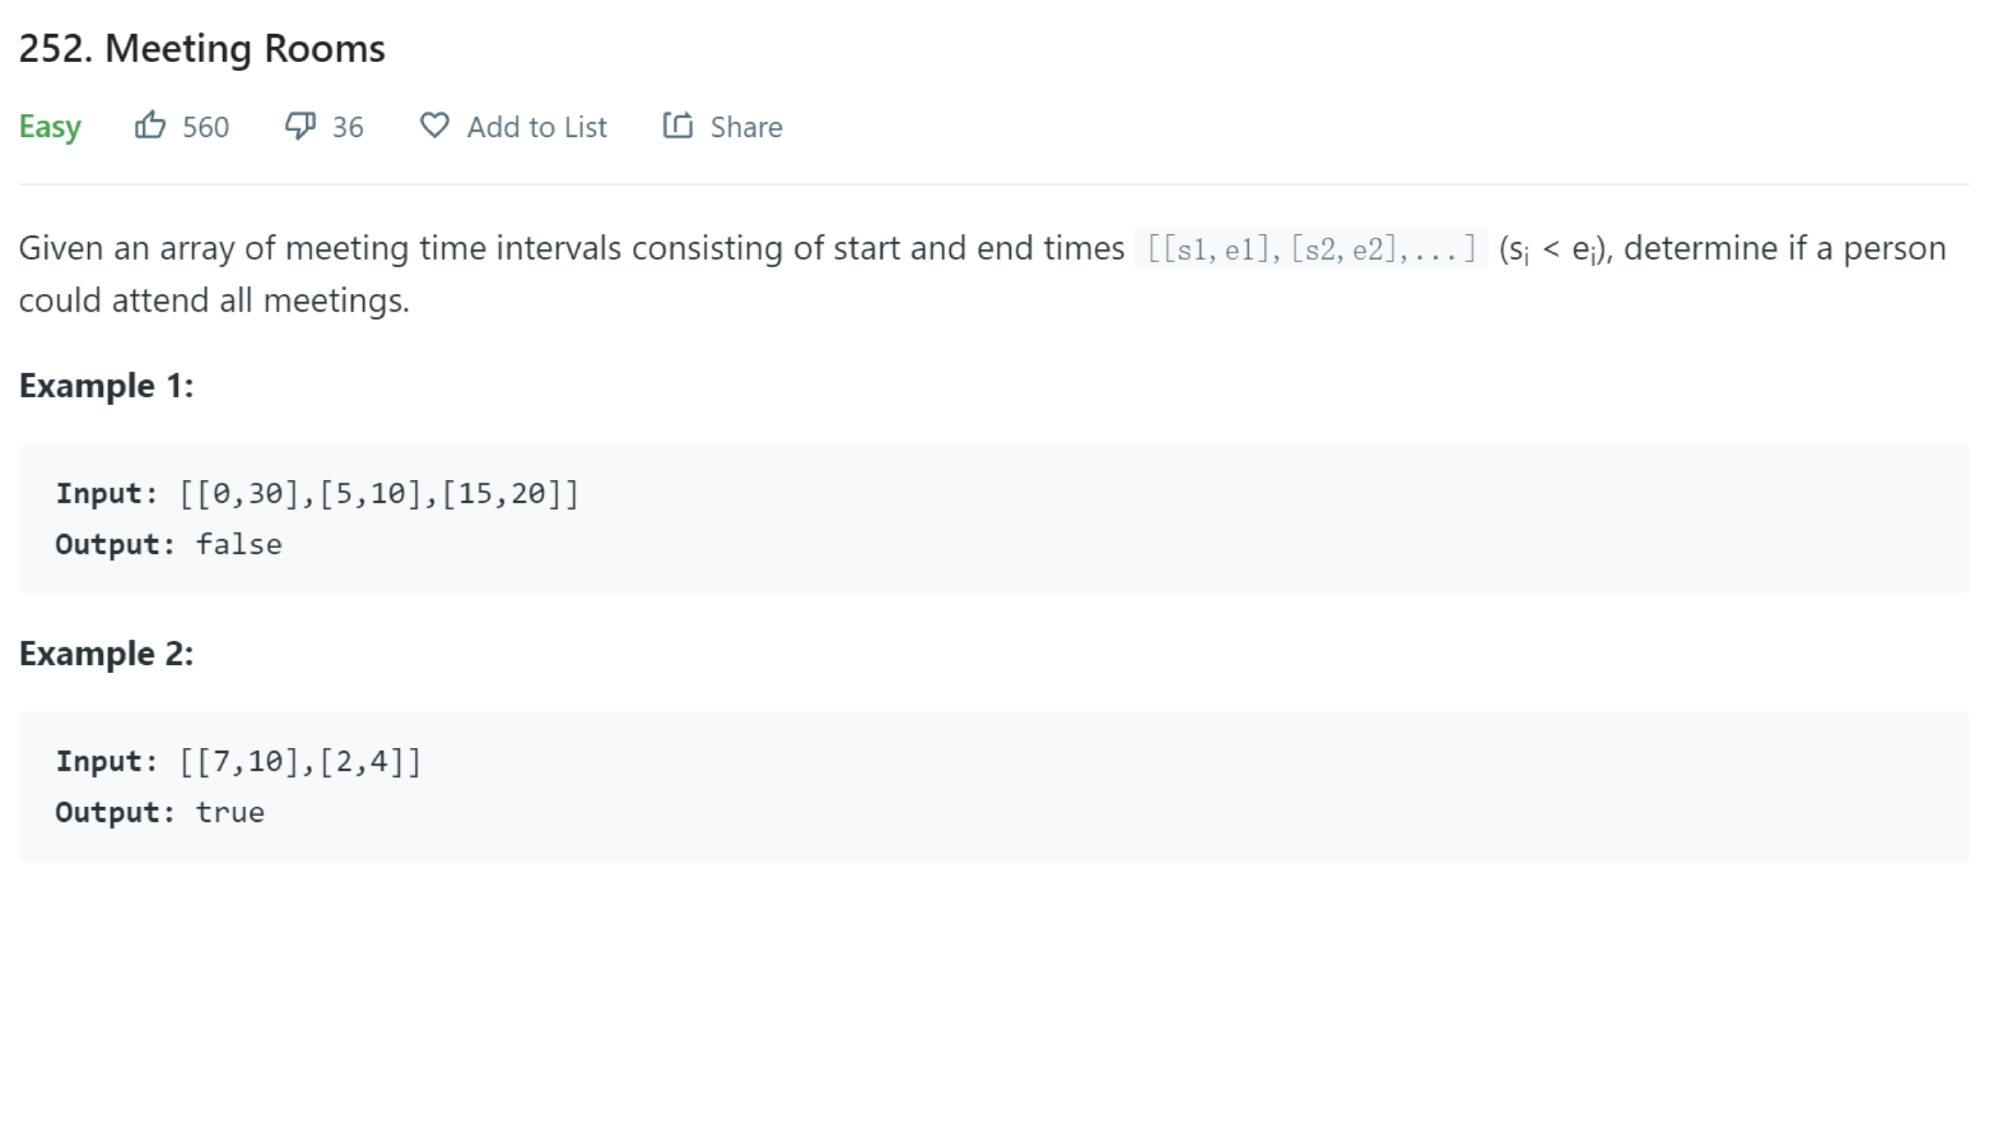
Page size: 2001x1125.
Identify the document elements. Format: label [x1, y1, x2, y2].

picture [0, 0, 2000, 896]
